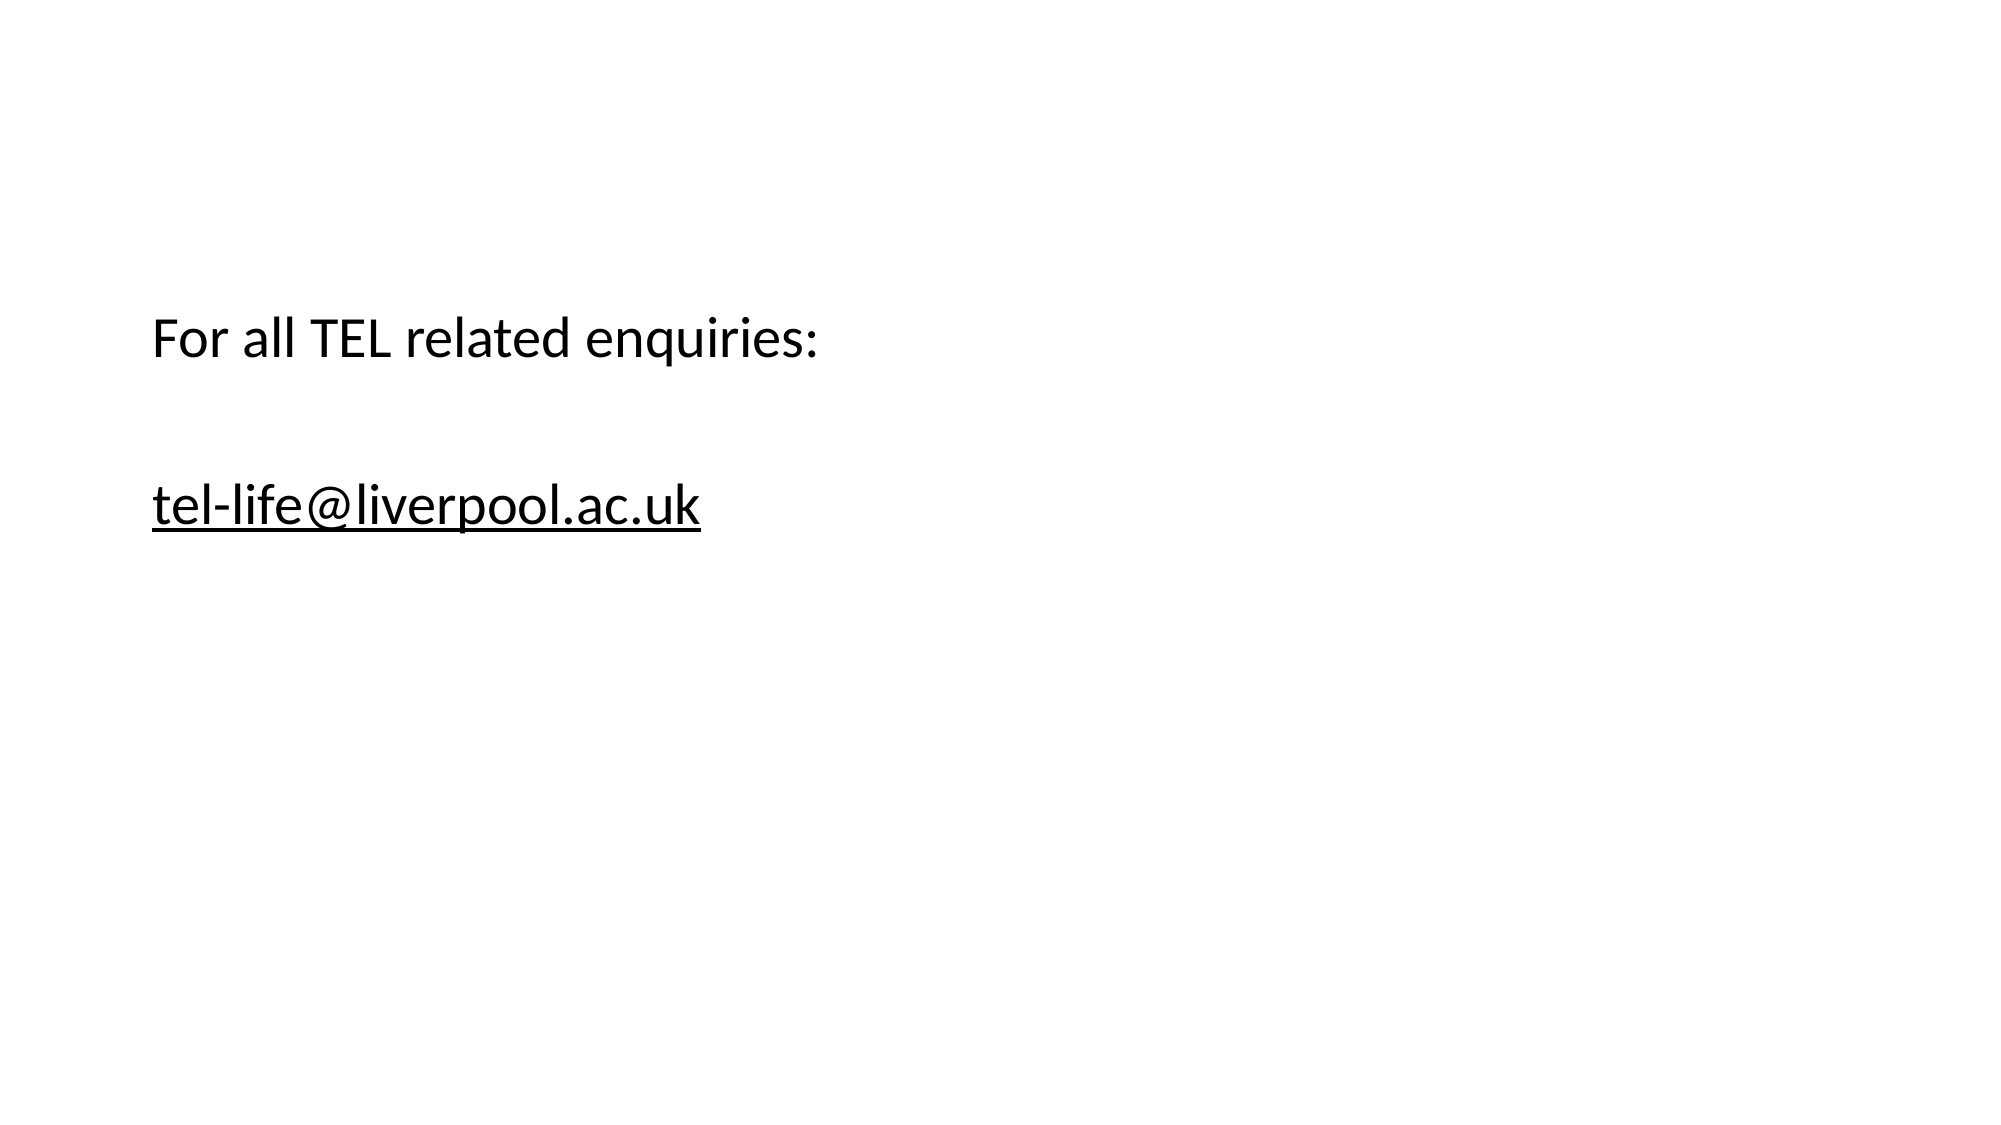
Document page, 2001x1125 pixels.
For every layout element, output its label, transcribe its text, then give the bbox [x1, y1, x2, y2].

list For all TEL related enquiries: tel-life@liverpool.ac.uk [137, 299, 1863, 1014]
